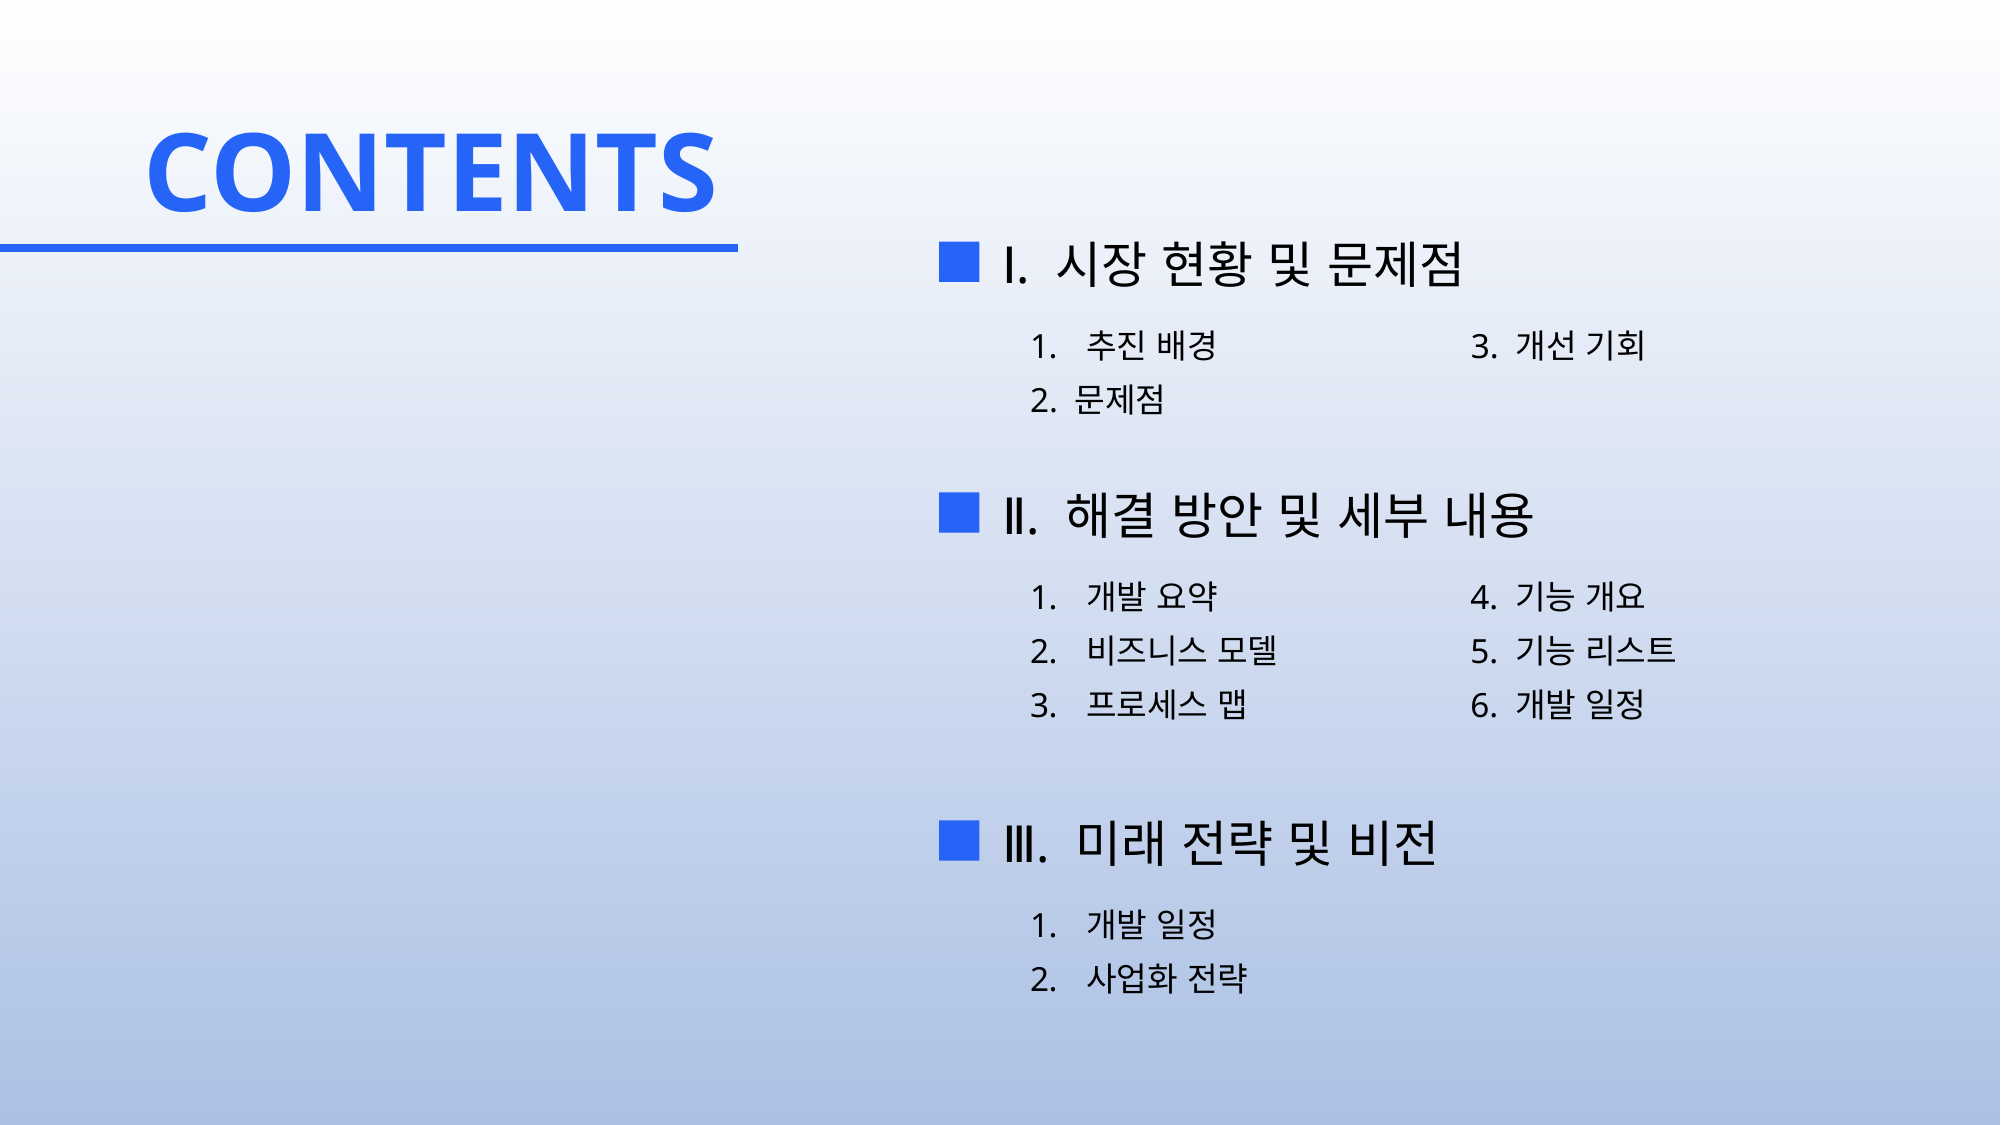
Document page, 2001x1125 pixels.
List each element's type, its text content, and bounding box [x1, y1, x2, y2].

text_box 개발 일정 사업화 전략 [1015, 882, 1464, 1015]
text_box 3. 개선 기회 [1456, 303, 1861, 474]
text_box CONTENTS [20, 110, 733, 245]
text_box 추진 배경 2. 문제점 [1015, 303, 1420, 474]
text_box [0, 244, 738, 252]
text_box Ⅰ. 시장 현황 및 문제점 [987, 226, 1557, 305]
text_box [938, 241, 980, 283]
text_box Ⅲ. 미래 전략 및 비전 [987, 804, 1535, 884]
text_box 개발 요약 비즈니스 모델 프로세스 맵 [1015, 554, 1455, 724]
text_box [938, 491, 980, 534]
text_box Ⅱ. 해결 방안 및 세부 내용 [987, 476, 1787, 556]
text_box 4. 기능 개요 5. 기능 리스트 6. 개발 일정 [1455, 554, 1904, 724]
text_box [938, 819, 980, 862]
